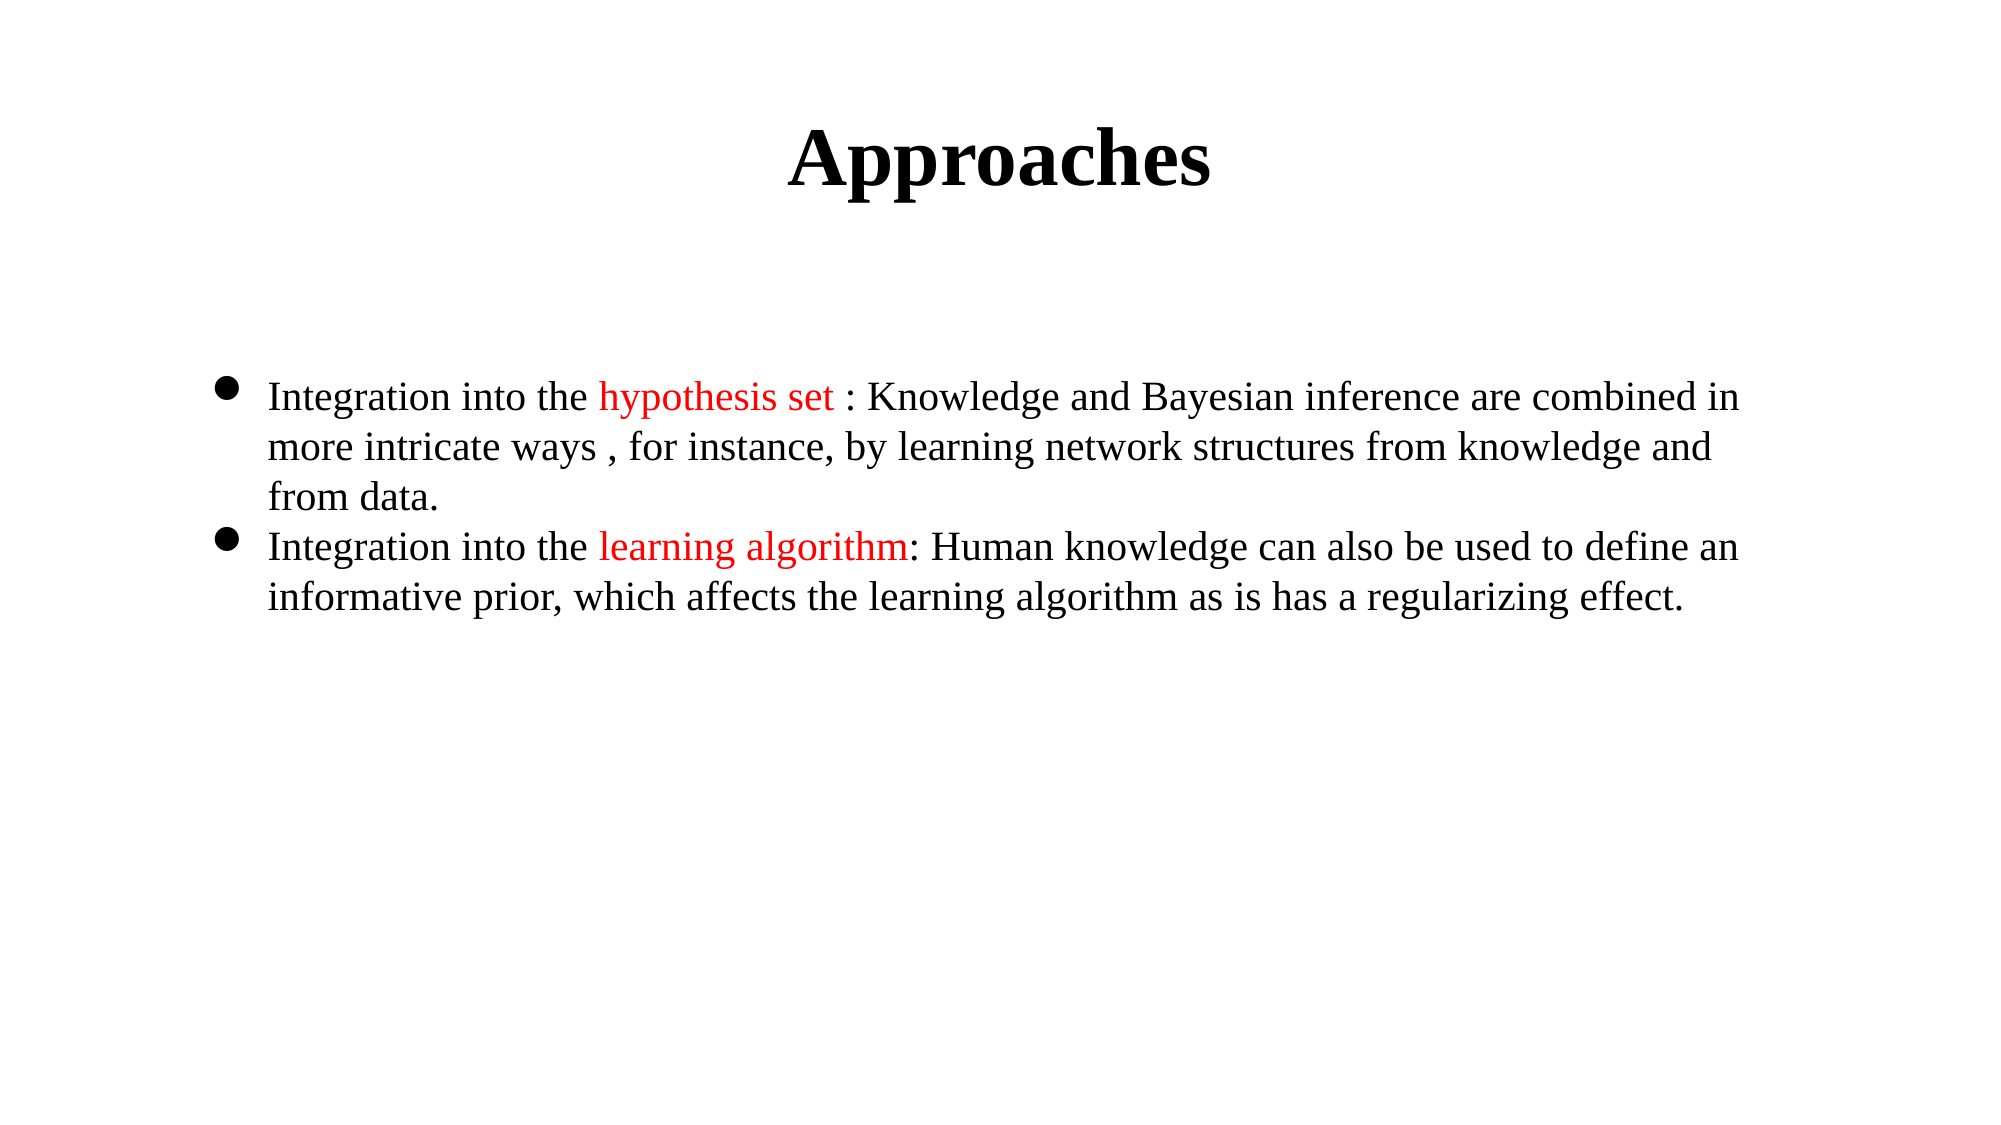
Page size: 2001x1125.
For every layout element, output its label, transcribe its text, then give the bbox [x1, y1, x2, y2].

text_box Integration into the hypothesis set : Knowledge and Bayesian inference are combined in more intricate ways , for instance, by learning network structures from knowledge and from data. Integration into the learning algorithm: Human knowledge can also be used to define an informative prior, which affects the learning algorithm as is has a regularizing effect. [196, 361, 1768, 627]
text_box Approaches [78, 58, 1922, 246]
